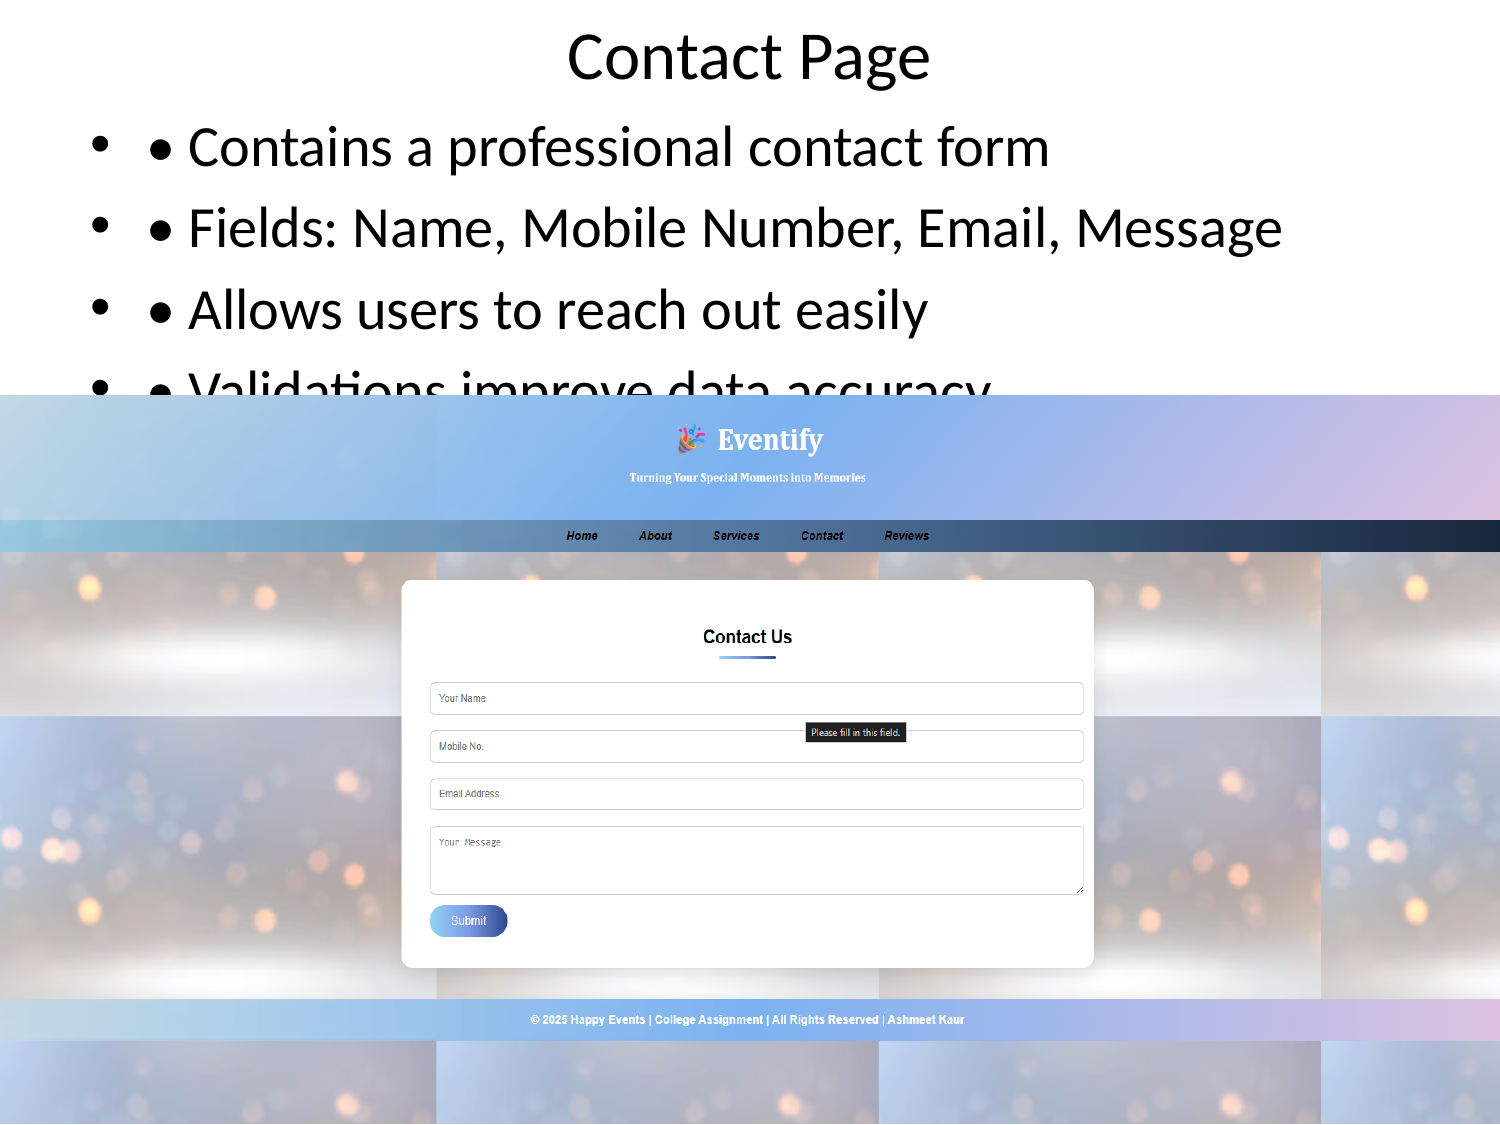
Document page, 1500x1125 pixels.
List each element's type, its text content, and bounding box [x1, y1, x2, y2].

list • Contains a professional contact form • Fields: Name, Mobile Number, Email, Message • Allows users to reach out easily • Validations improve data accuracy [75, 100, 1425, 393]
title Contact Page [75, 3, 1425, 100]
picture [0, 394, 1500, 1124]
